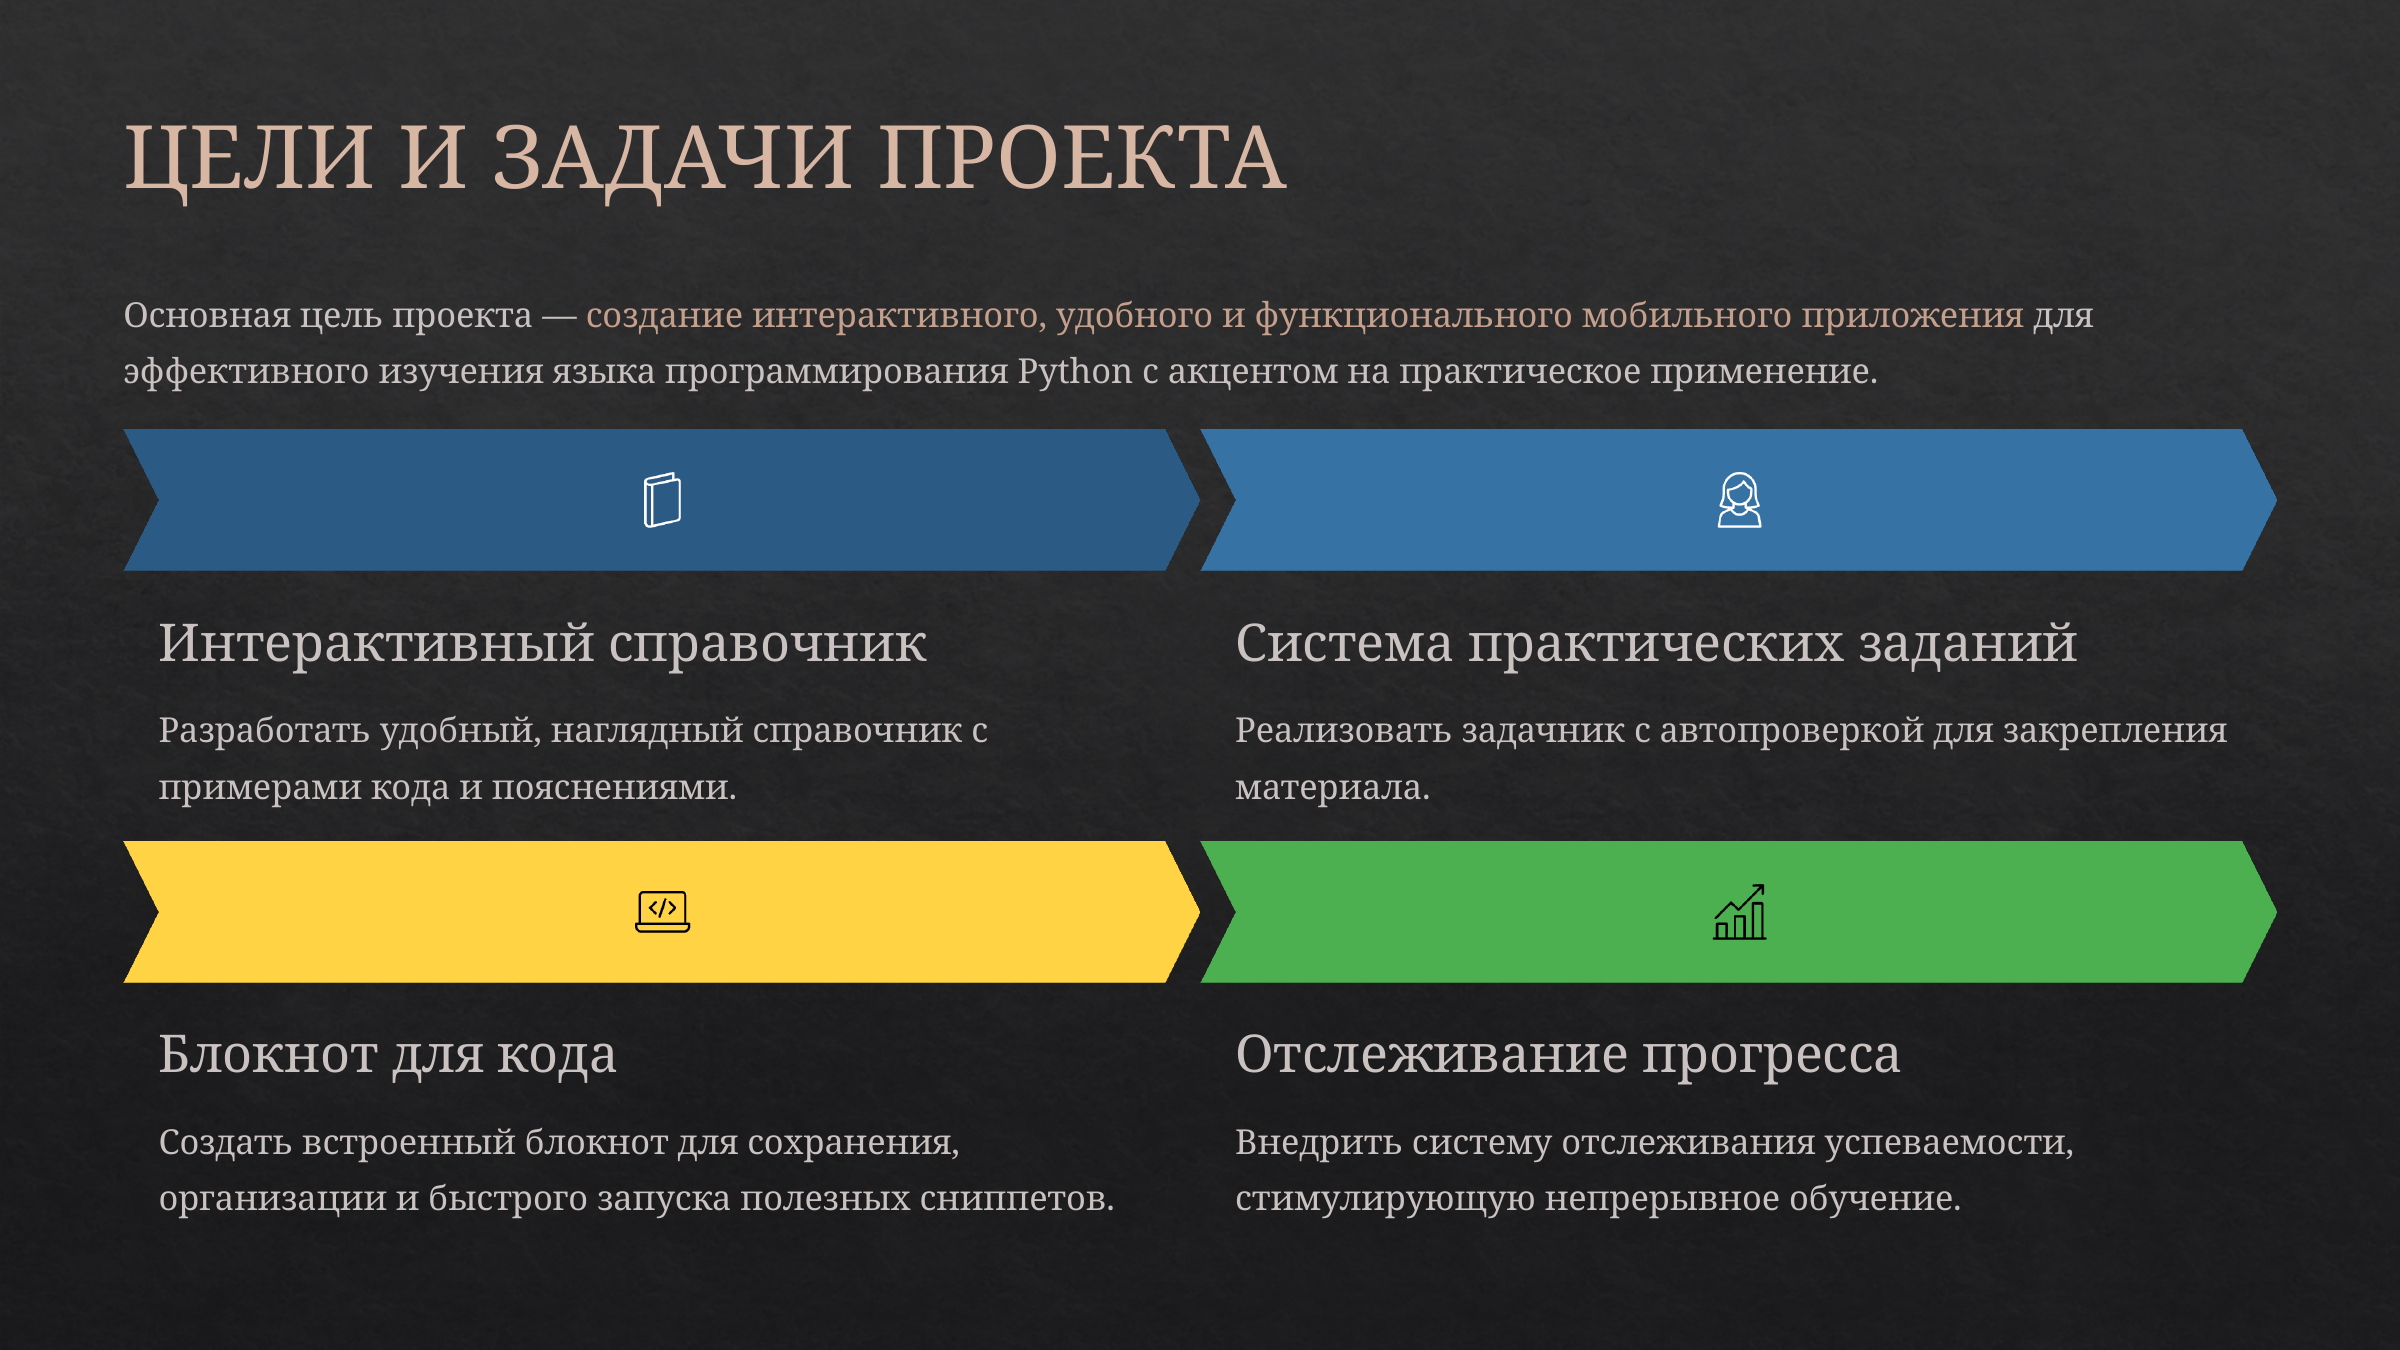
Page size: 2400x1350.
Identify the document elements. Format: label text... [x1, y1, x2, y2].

text_box Основная цель проекта — создание интерактивного, удобного и функционального мобильного приложения для эффективного изучения языка программирования Python с акцентом на практическое применение. [123, 277, 2277, 391]
text_box ЦЕЛИ И ЗАДАЧИ ПРОЕКТА [123, 96, 1241, 208]
text_box Интерактивный справочник [158, 606, 894, 673]
text_box Создать встроенный блокнот для сохранения, организации и быстрого запуска полезных сниппетов. [158, 1104, 1165, 1218]
text_box Разработать удобный, наглядный справочник с примерами кода и пояснениями. [158, 693, 1165, 807]
text_box Отслеживание прогресса [1235, 1017, 1890, 1084]
picture [123, 429, 2277, 572]
text_box Блокнот для кода [158, 1017, 688, 1084]
text_box Внедрить систему отслеживания успеваемости, стимулирующую непрерывное обучение. [1235, 1104, 2242, 1218]
picture [123, 841, 2277, 983]
text_box Система практических заданий [1235, 606, 2048, 673]
text_box Реализовать задачник с автопроверкой для закрепления материала. [1235, 693, 2242, 807]
